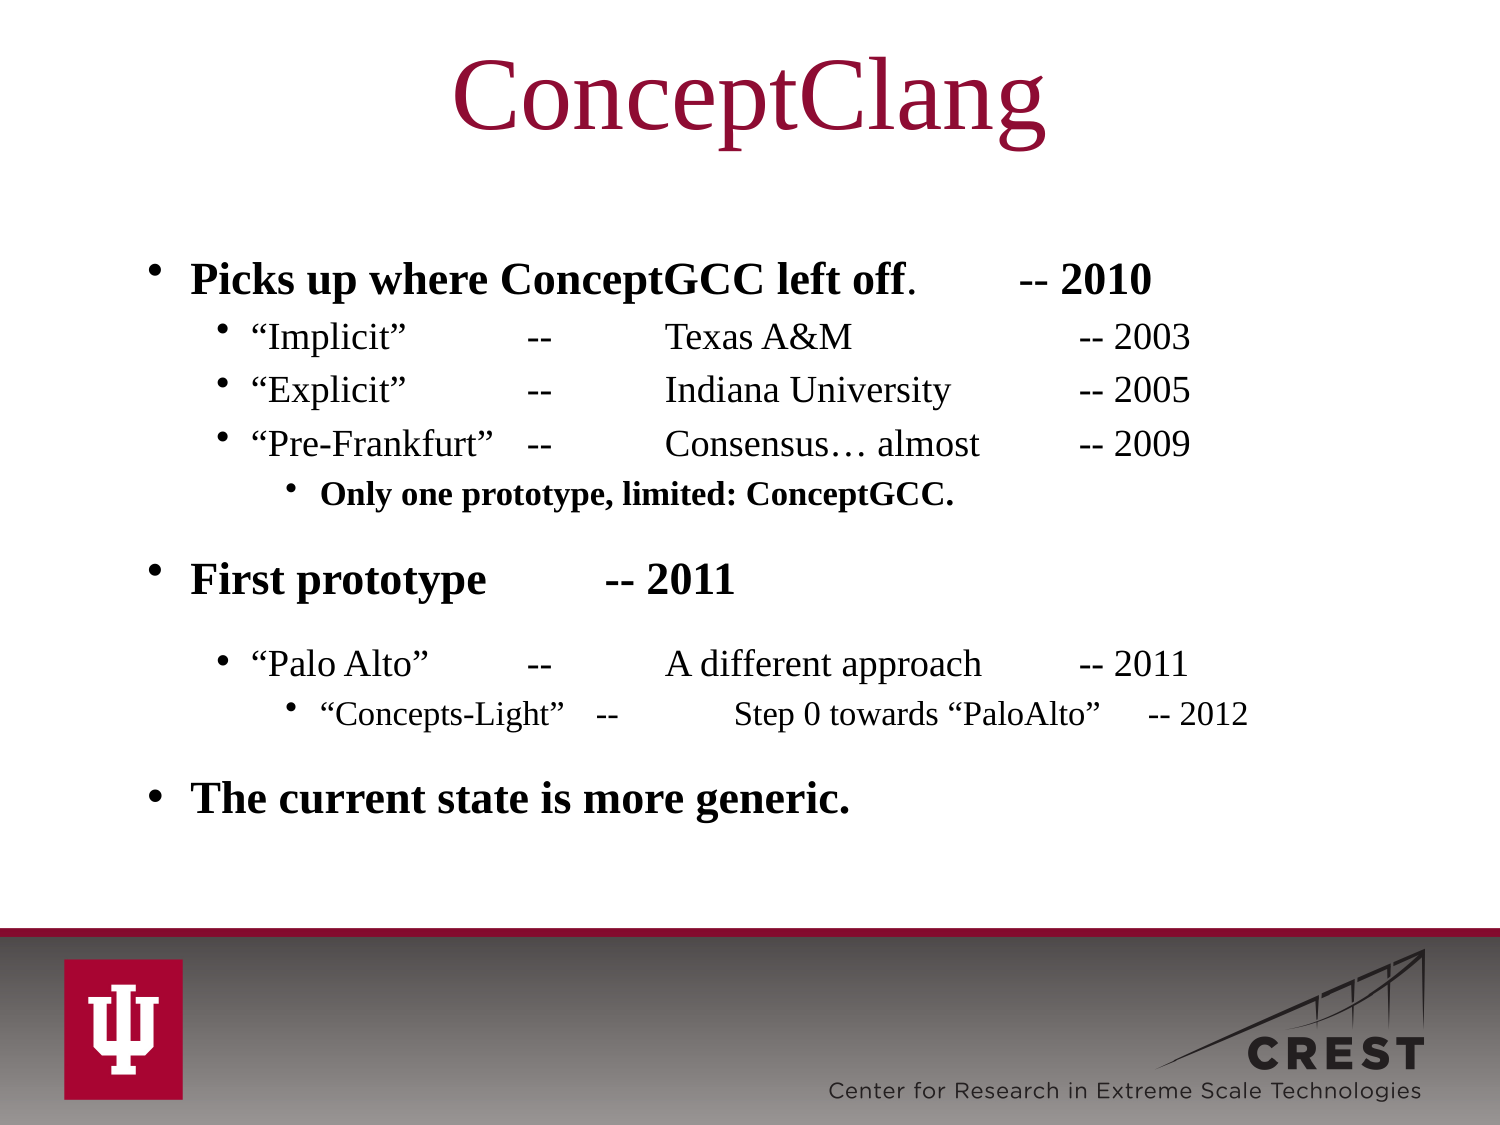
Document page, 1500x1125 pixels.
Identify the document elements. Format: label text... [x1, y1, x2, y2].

title ConceptClang [127, 17, 1372, 240]
picture [0, 928, 1500, 1125]
list Picks up where ConceptGCC left off. -- 2010 “Implicit” -- Texas A&M -- 2003 “Explicit” -- Indiana University -- 2005 “Pre-Frankfurt” -- Consensus… almost -- 2009 Only one prototype, limited: ConceptGCC. First prototype -- 2011 “Palo Alto” -- A different approach -- 2011 “Concepts-Light” -- Step 0 towards “PaloAlto” -- 2012 The current state is more generic. [63, 240, 1441, 1072]
